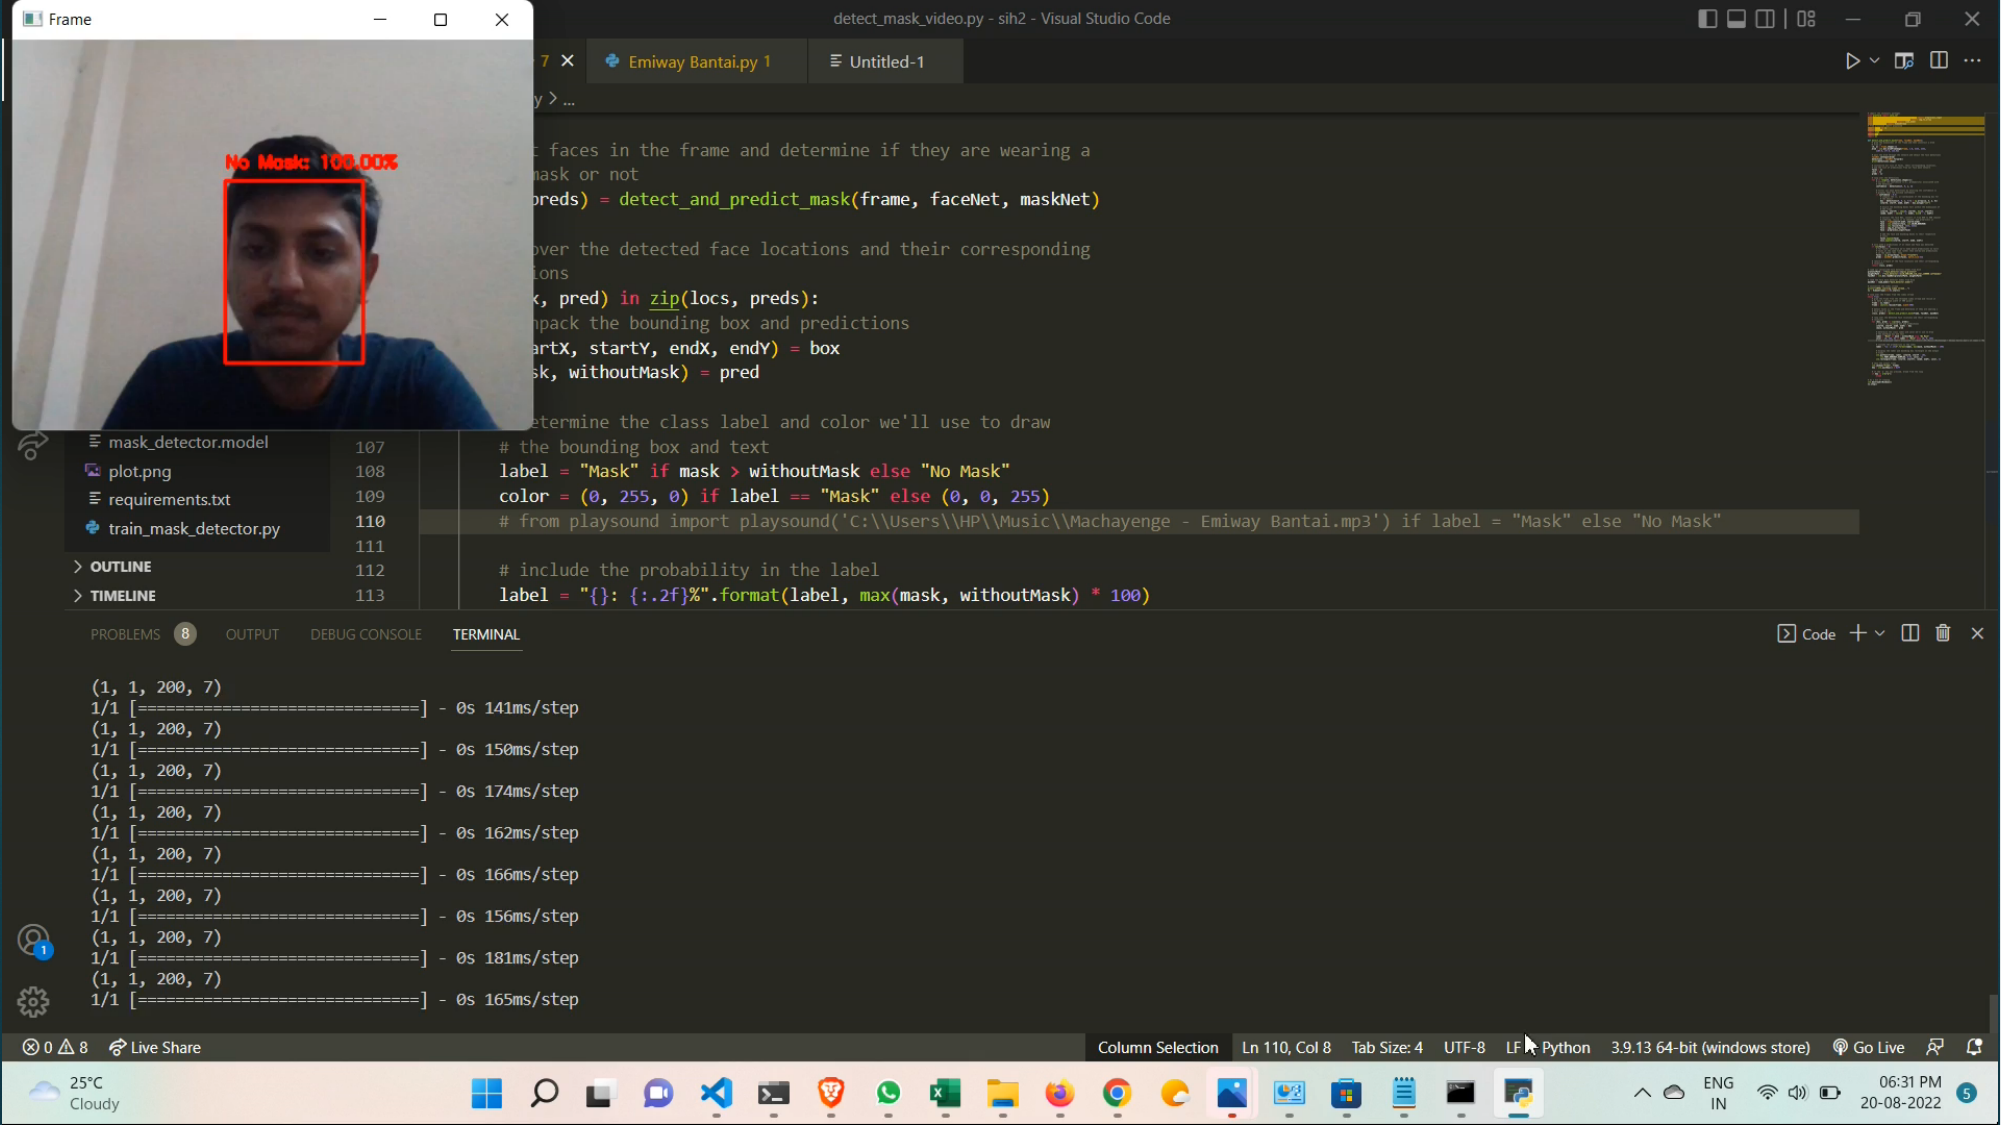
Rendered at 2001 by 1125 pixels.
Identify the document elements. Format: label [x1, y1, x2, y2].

text_box [1, 0, 1999, 1125]
